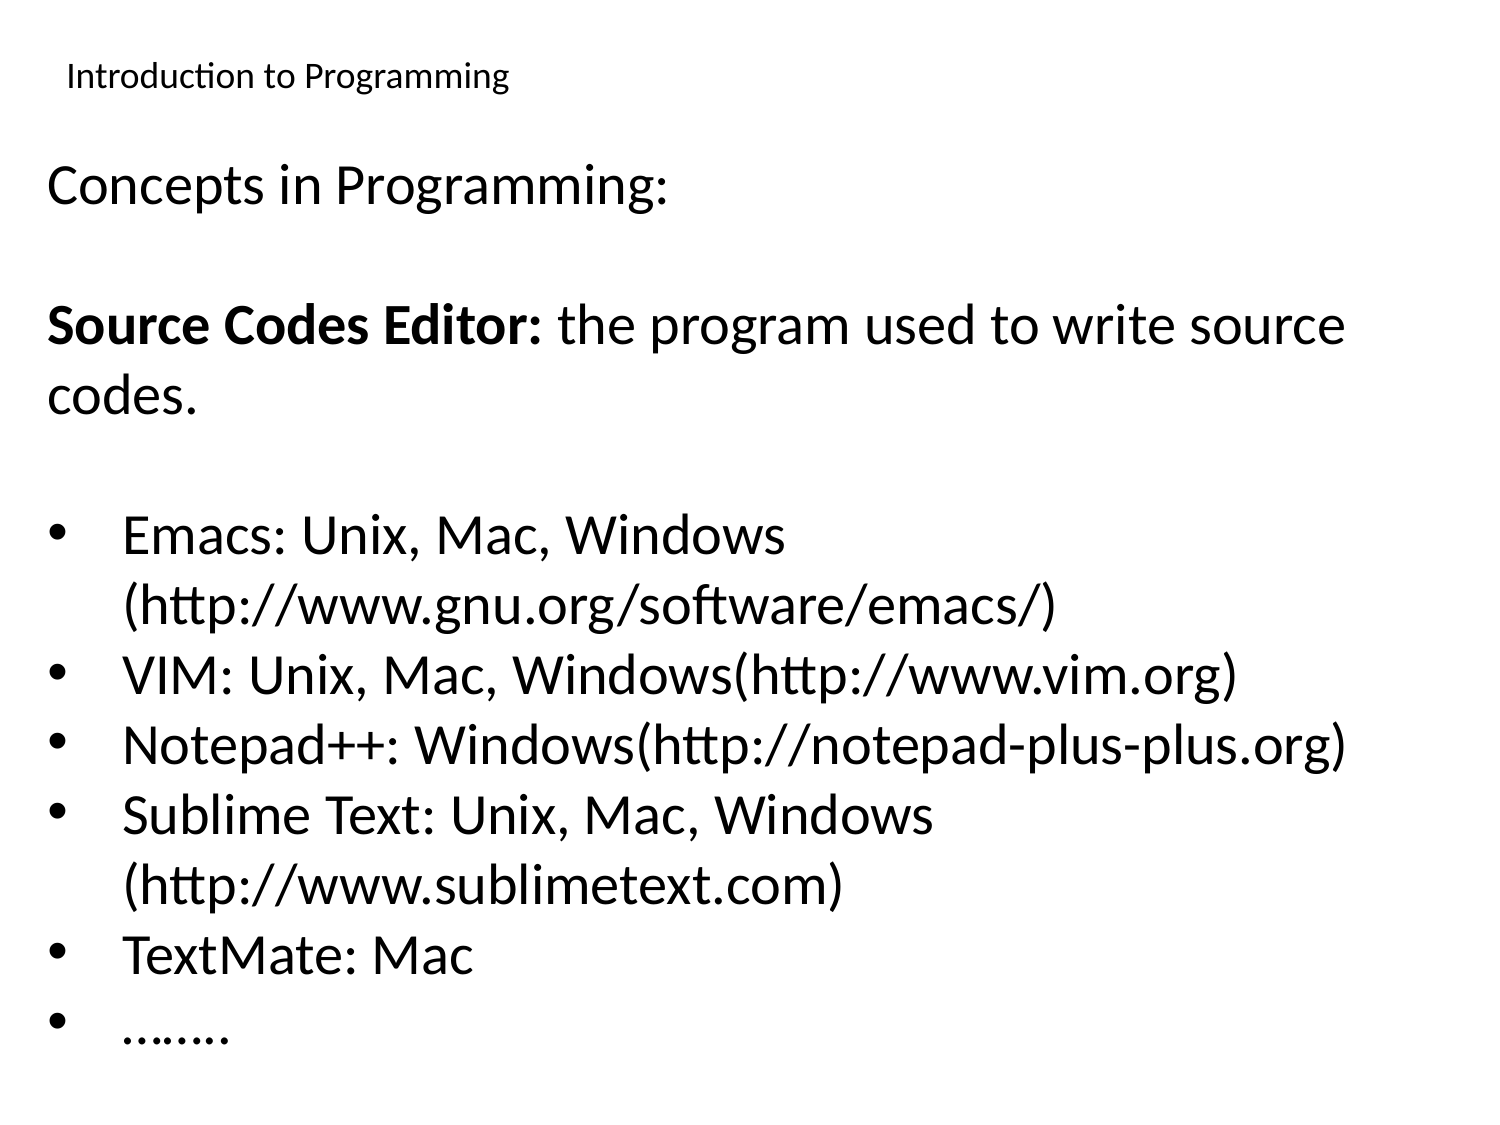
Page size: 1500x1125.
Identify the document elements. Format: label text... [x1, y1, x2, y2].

text_box Concepts in Programming: Source Codes Editor: the program used to write source codes. Emacs: Unix, Mac, Windows (http://www.gnu.org/software/emacs/) VIM: Unix, Mac, Windows(http://www.vim.org) Notepad++: Windows(http://notepad-plus-plus.org) Sublime Text: Unix, Mac, Windows (http://www.sublimetext.com) TextMate: Mac …….. [32, 138, 1464, 1064]
text_box Introduction to Programming [51, 43, 533, 103]
